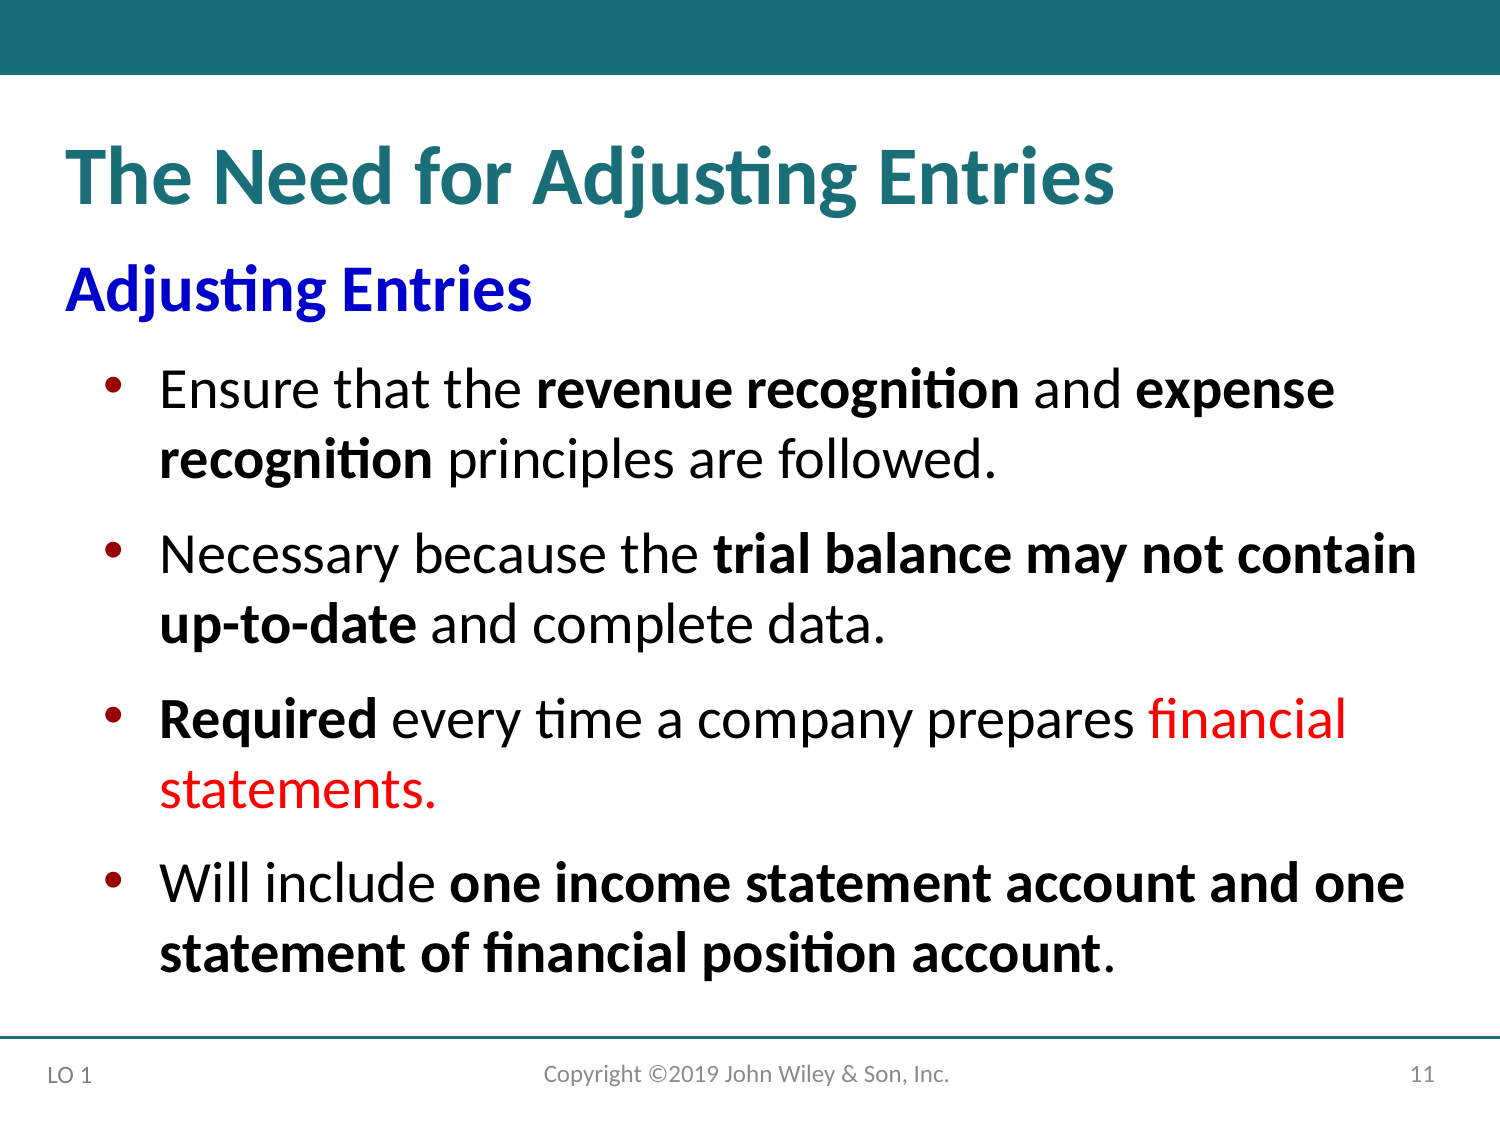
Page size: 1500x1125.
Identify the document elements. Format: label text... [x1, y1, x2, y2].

title The Need for Adjusting Entries [50, 125, 1475, 328]
footer Copyright ©2019 John Wiley & Son, Inc. [496, 1042, 1004, 1103]
list LO 1 [37, 1051, 118, 1125]
list Adjusting Entries Ensure that the revenue recognition and expense recognition principles are followed. Necessary because the trial balance may not contain up-to-date and complete data. Required every time a company prepares financial statements. Will include one income statement account and one statement of financial position account. [50, 328, 1451, 1013]
slide_number 11 [1059, 1042, 1450, 1103]
